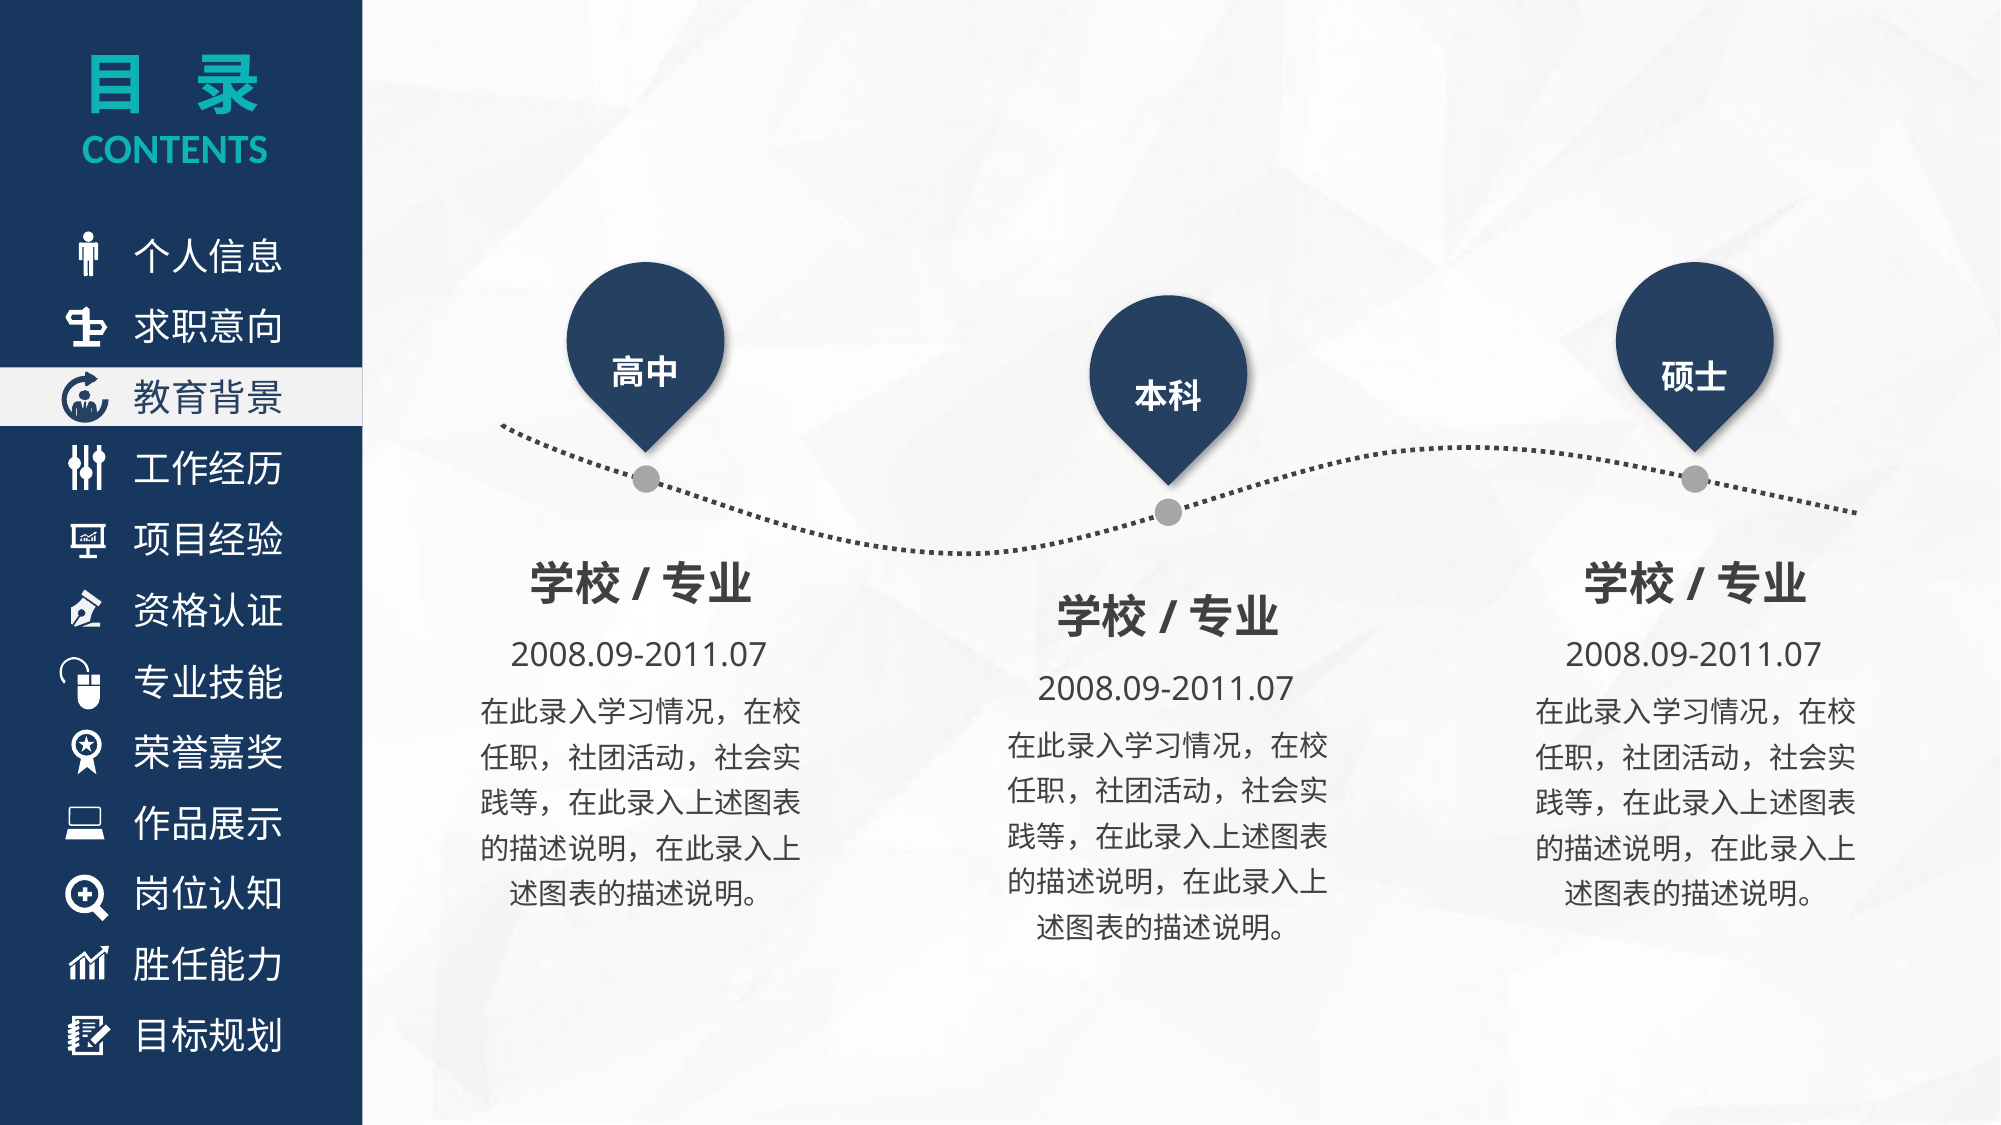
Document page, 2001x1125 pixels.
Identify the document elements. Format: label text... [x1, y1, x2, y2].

text_box 学校/专业 [482, 546, 800, 617]
picture [364, 0, 2001, 1125]
text_box 荣誉嘉奖 [118, 703, 320, 774]
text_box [1089, 294, 1248, 454]
text_box [0, 365, 118, 428]
text_box 求职意向 [118, 278, 320, 349]
text_box 目 录 CONTENTS [67, 19, 292, 194]
text_box 作品展示 [118, 774, 320, 845]
text_box 胜任能力 [118, 916, 320, 986]
text_box 2008.09-2011.07 [1565, 633, 1823, 674]
text_box 2008.09-2011.07 [1037, 667, 1295, 708]
text_box [0, 0, 364, 365]
text_box [320, 365, 365, 428]
text_box [67, 1015, 103, 1056]
text_box 专业技能 [118, 633, 320, 703]
text_box [69, 727, 104, 777]
text_box [90, 1024, 111, 1045]
text_box [61, 371, 109, 423]
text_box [68, 947, 112, 980]
text_box 岗位认知 [118, 845, 320, 916]
text_box 学校/专业 [1009, 580, 1327, 651]
text_box [1152, 496, 1185, 529]
text_box [630, 463, 662, 495]
text_box [500, 423, 1861, 556]
text_box 在此录入学习情况，在校任职，社团活动，社会实践等，在此录入上述图表的描述说明，在此录入上述图表的描述说明。 [1508, 675, 1884, 918]
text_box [59, 656, 101, 710]
text_box 在此录入学习情况，在校任职，社团活动，社会实践等，在此录入上述图表的描述说明，在此录入上述图表的描述说明。 [980, 709, 1356, 952]
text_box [1615, 261, 1774, 421]
text_box [70, 523, 106, 559]
text_box [1679, 463, 1711, 495]
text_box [78, 231, 99, 277]
text_box 个人信息 [118, 208, 320, 278]
text_box [0, 428, 364, 1125]
text_box [65, 306, 108, 347]
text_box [67, 444, 106, 491]
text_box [64, 807, 105, 840]
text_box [64, 874, 105, 921]
text_box 2008.09-2011.07 [510, 633, 768, 674]
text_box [566, 261, 725, 421]
text_box [71, 589, 102, 627]
text_box 教育背景 [118, 349, 320, 420]
text_box 目标规划 [118, 986, 320, 1083]
text_box 工作经历 [118, 420, 320, 490]
text_box 项目经验 [118, 490, 320, 561]
text_box 在此录入学习情况，在校任职，社团活动，社会实践等，在此录入上述图表的描述说明，在此录入上述图表的描述说明。 [453, 675, 829, 918]
text_box 资格认证 [118, 561, 320, 633]
text_box 学校/专业 [1537, 546, 1855, 617]
